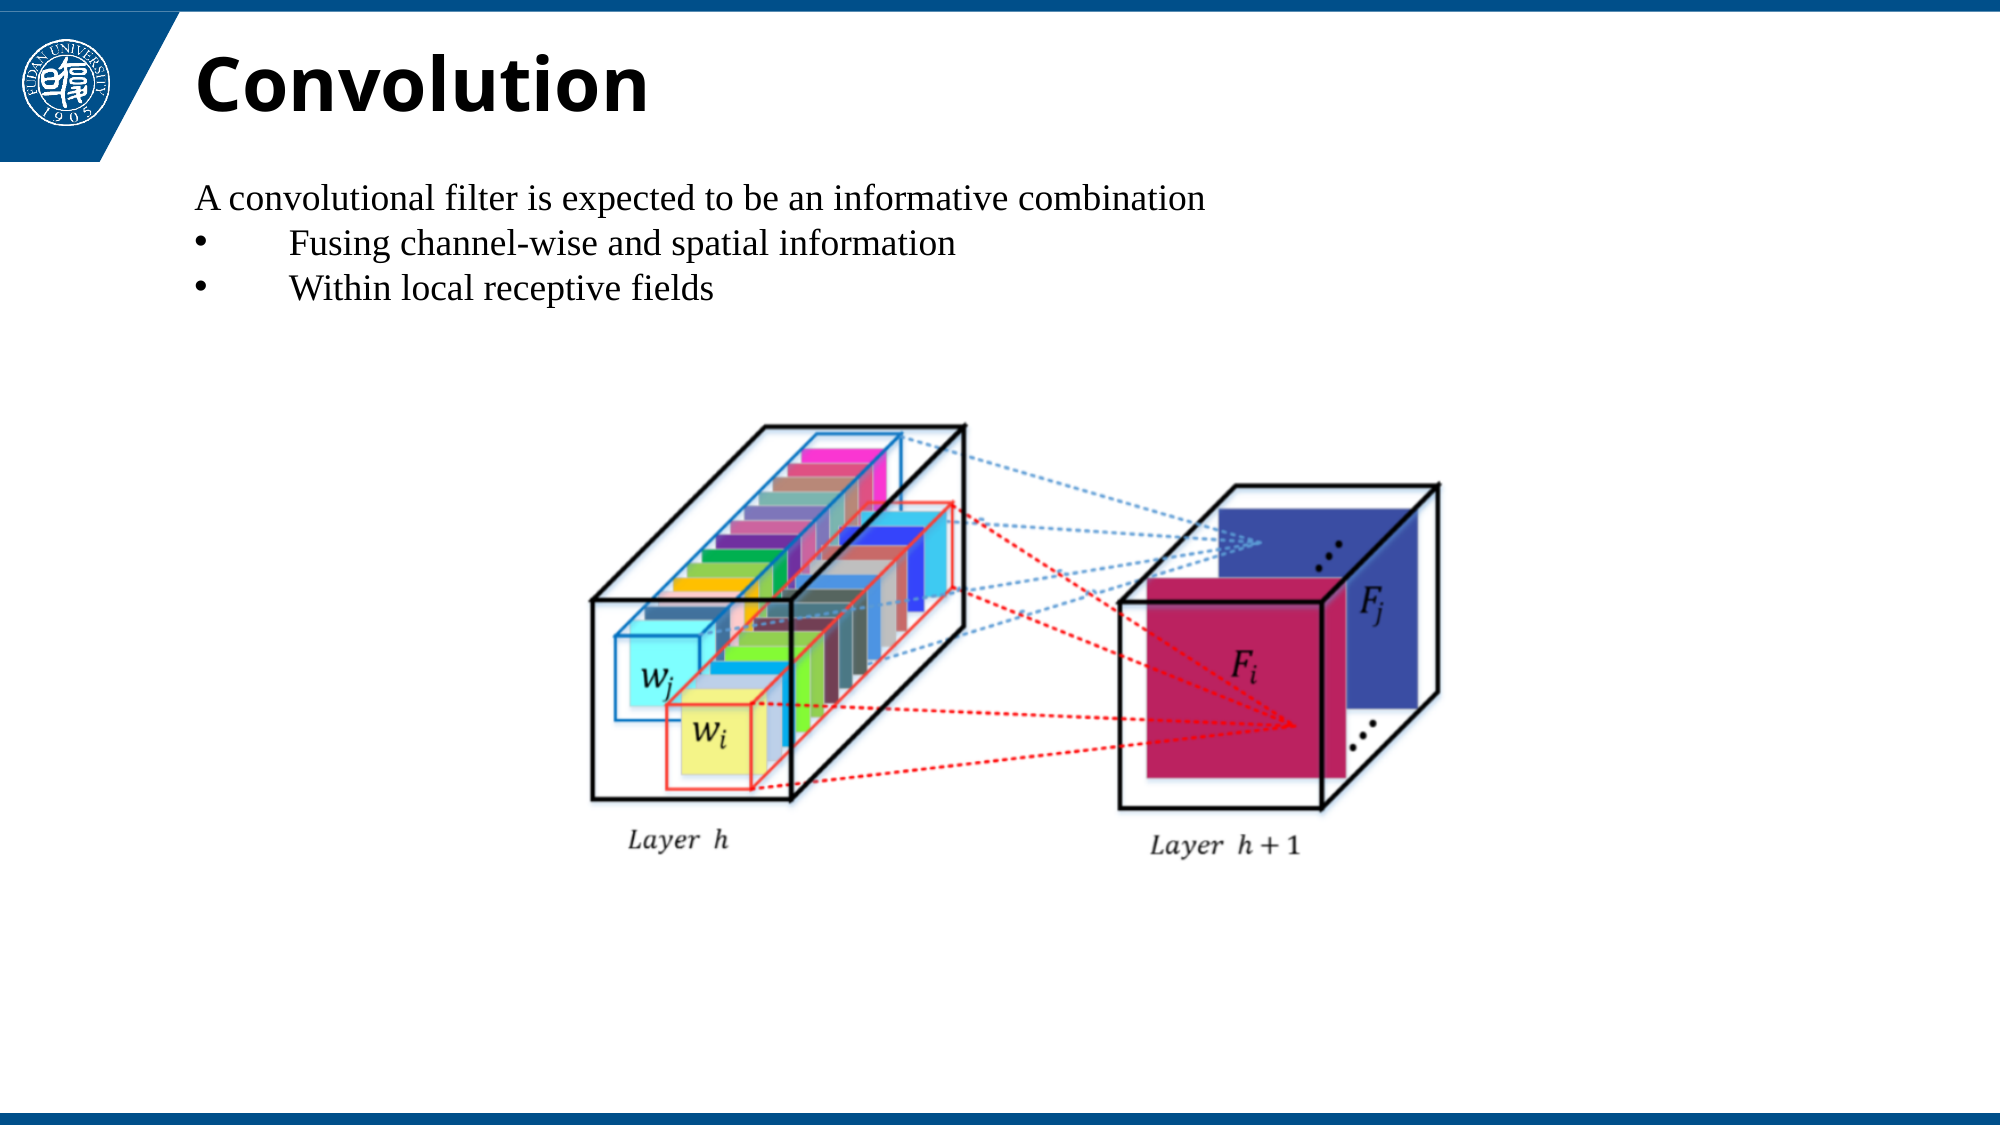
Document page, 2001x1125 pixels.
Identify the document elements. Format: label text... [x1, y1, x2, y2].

picture [575, 416, 1467, 864]
picture [22, 39, 110, 126]
text_box A convolutional filter is expected to be an informative combination Fusing channel-wise and spatial information Within local receptive fields [179, 165, 1520, 316]
title Convolution [179, 11, 1863, 162]
